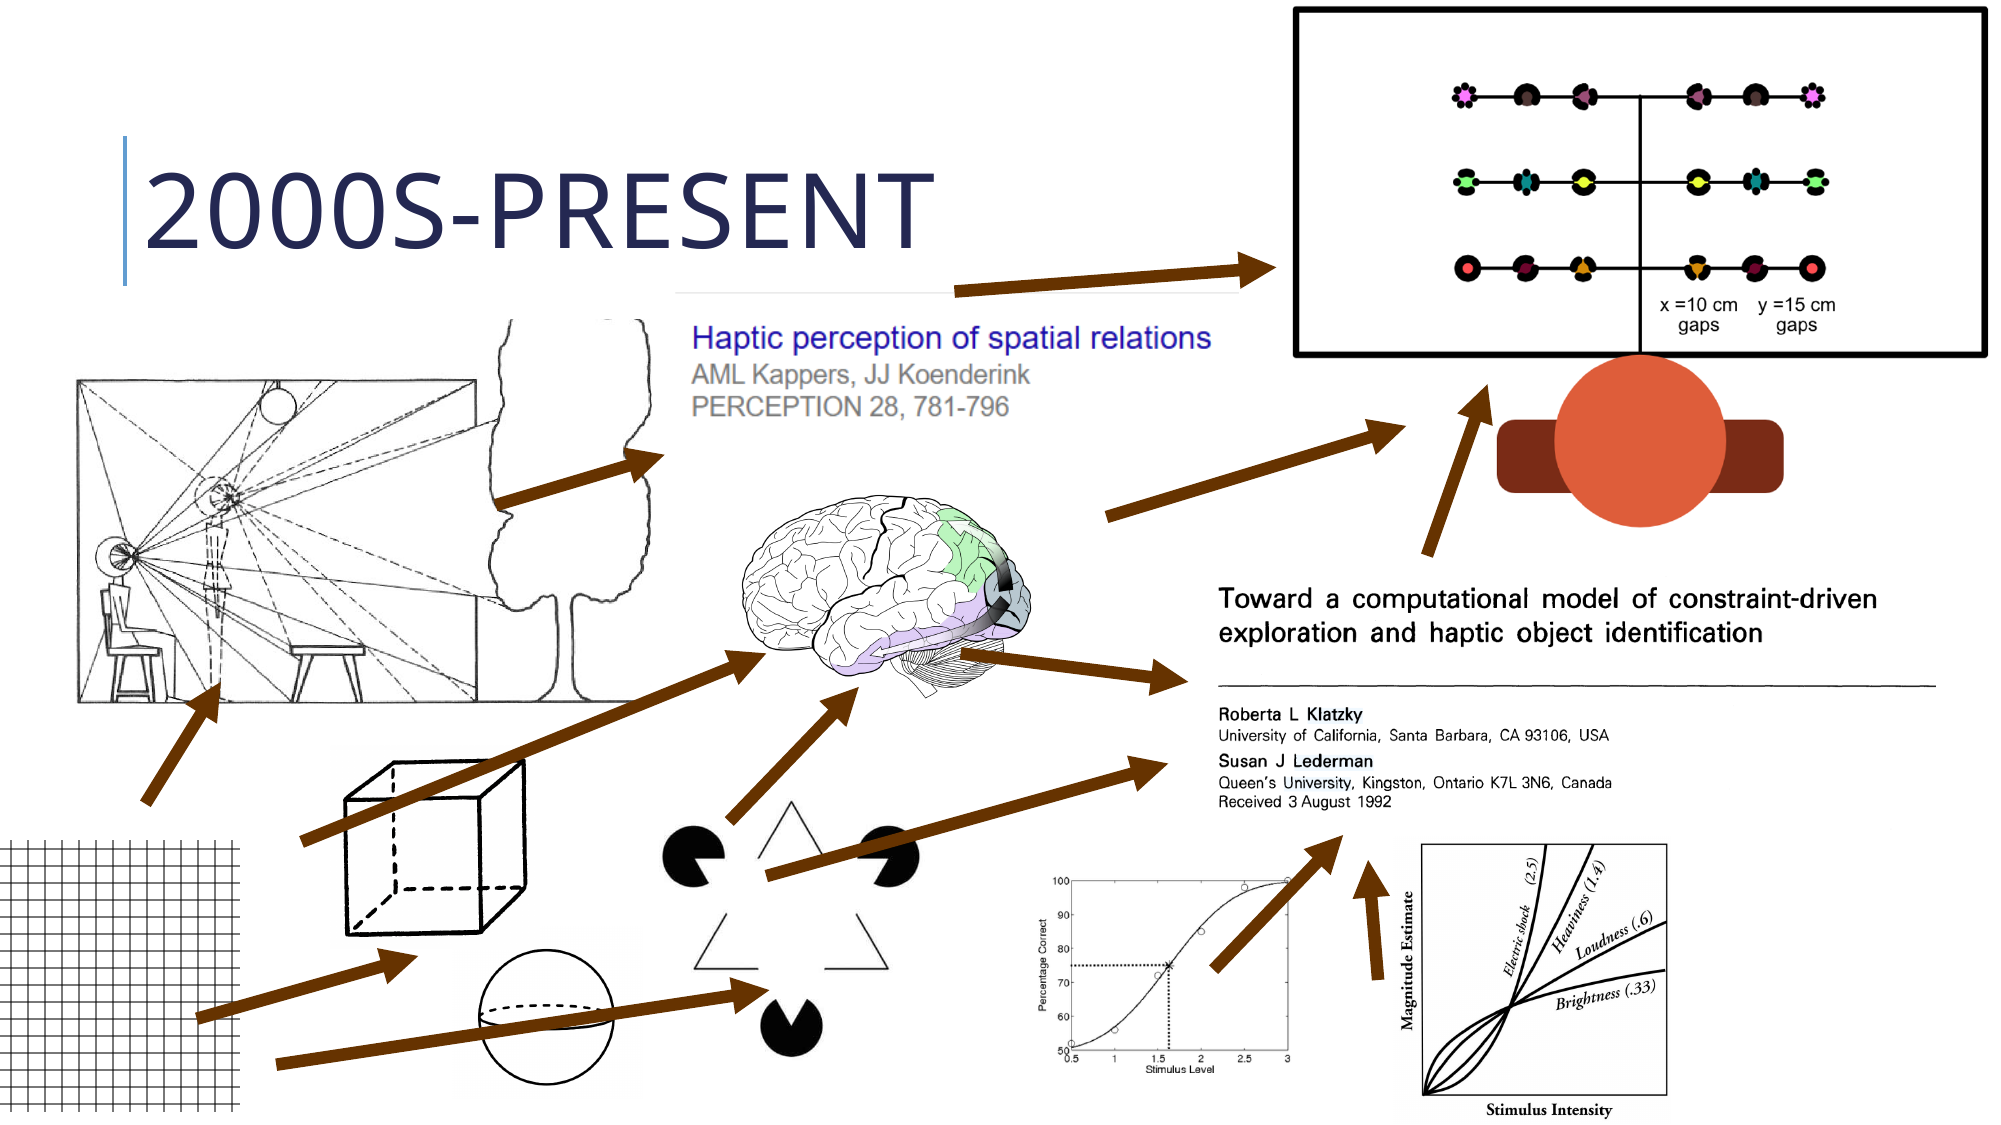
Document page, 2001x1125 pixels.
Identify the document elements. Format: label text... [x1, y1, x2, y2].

picture [648, 843, 937, 1076]
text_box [766, 763, 1169, 877]
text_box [1106, 425, 1407, 518]
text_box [275, 989, 770, 1065]
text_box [1213, 834, 1344, 970]
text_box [728, 686, 859, 822]
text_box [960, 653, 1189, 683]
picture [452, 1065, 643, 1099]
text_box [1426, 383, 1488, 556]
picture [329, 843, 643, 989]
picture [1276, 0, 2000, 535]
picture [1392, 836, 1671, 1124]
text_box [954, 267, 1277, 292]
picture [0, 840, 241, 1112]
picture [1213, 576, 1936, 832]
picture [670, 291, 1239, 439]
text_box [196, 955, 419, 1019]
picture [1034, 863, 1307, 1076]
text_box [145, 681, 222, 805]
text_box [301, 653, 767, 843]
picture [75, 318, 652, 704]
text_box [1367, 859, 1379, 981]
title 2000s-Present [129, 96, 1269, 342]
picture [731, 480, 1044, 705]
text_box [495, 454, 665, 506]
